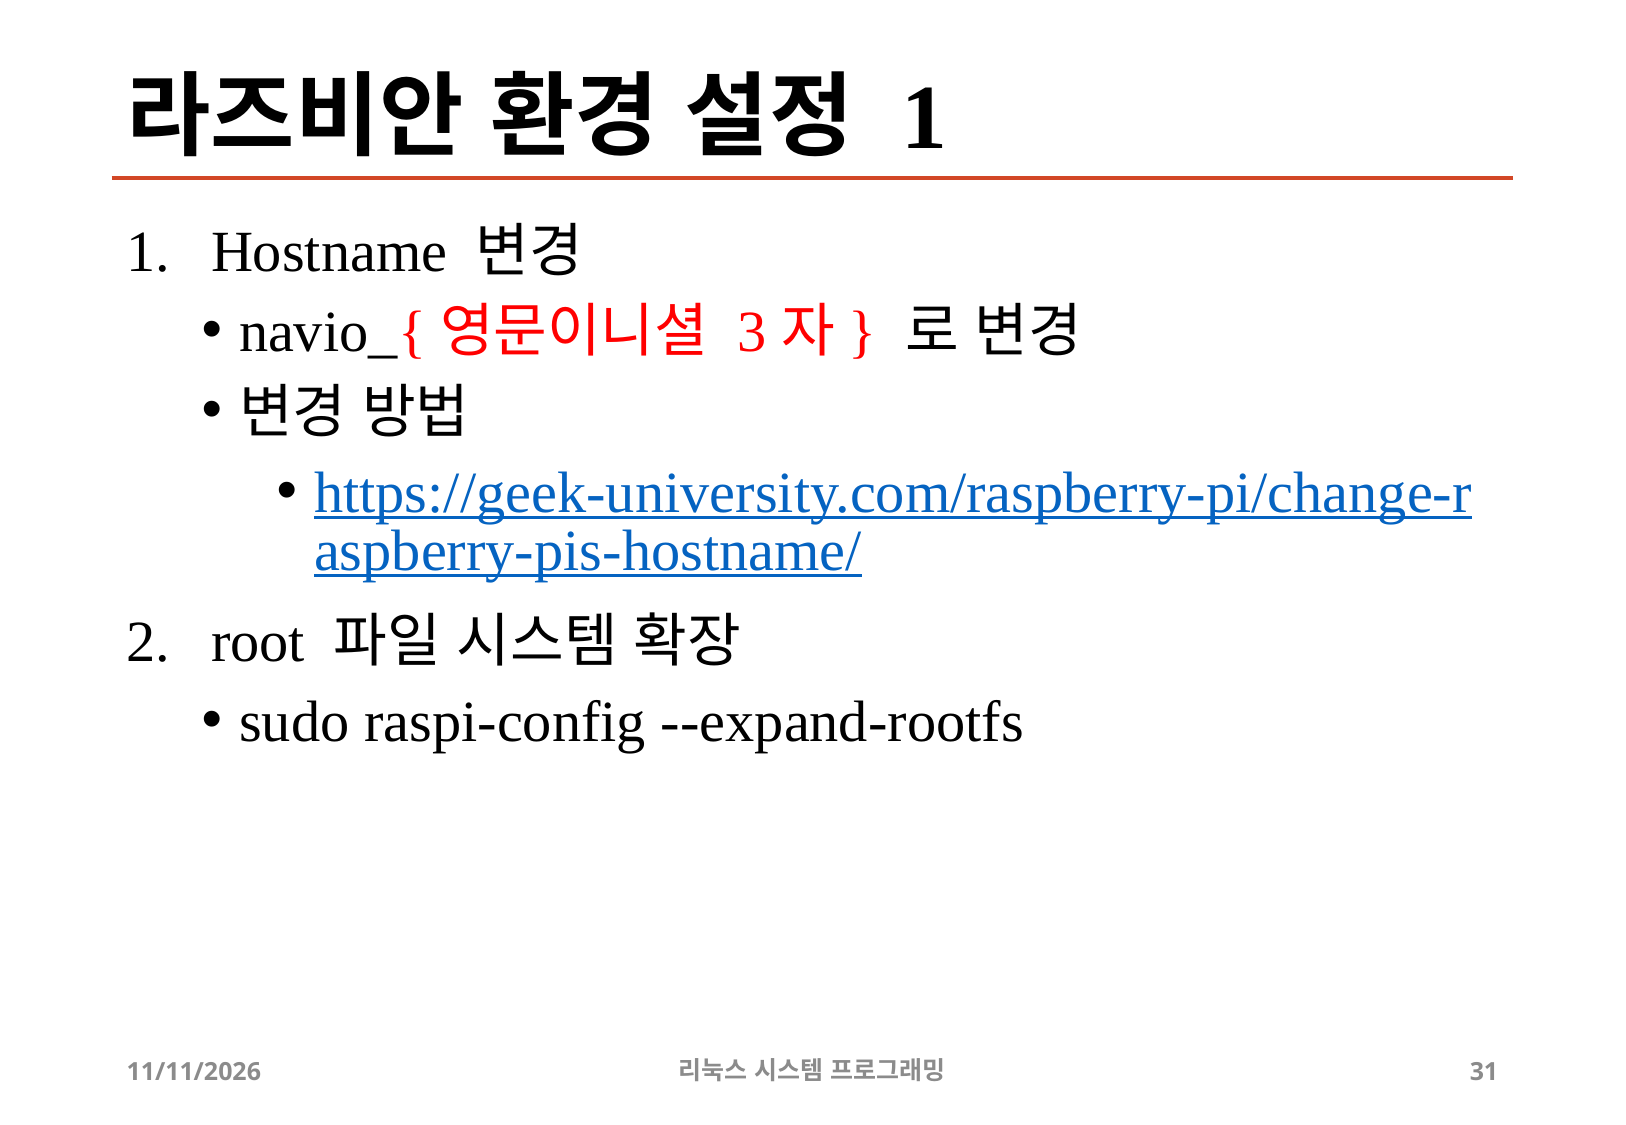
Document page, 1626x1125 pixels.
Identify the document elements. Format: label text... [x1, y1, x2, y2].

list Hostname 변경 navio_{영문이니셜 3자} 로 변경 변경 방법 https://geek-university.com/raspberry-pi/change-raspberry-pis-hostname/ root 파일 시스템 확장 sudo raspi-config --expand-rootfs [111, 205, 1514, 1014]
slide_number 31 [1433, 1042, 1514, 1103]
footer 리눅스 시스템 프로그래밍 [538, 1042, 1087, 1103]
title 라즈비안 환경 설정 1 [111, 59, 1514, 179]
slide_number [111, 1042, 303, 1103]
